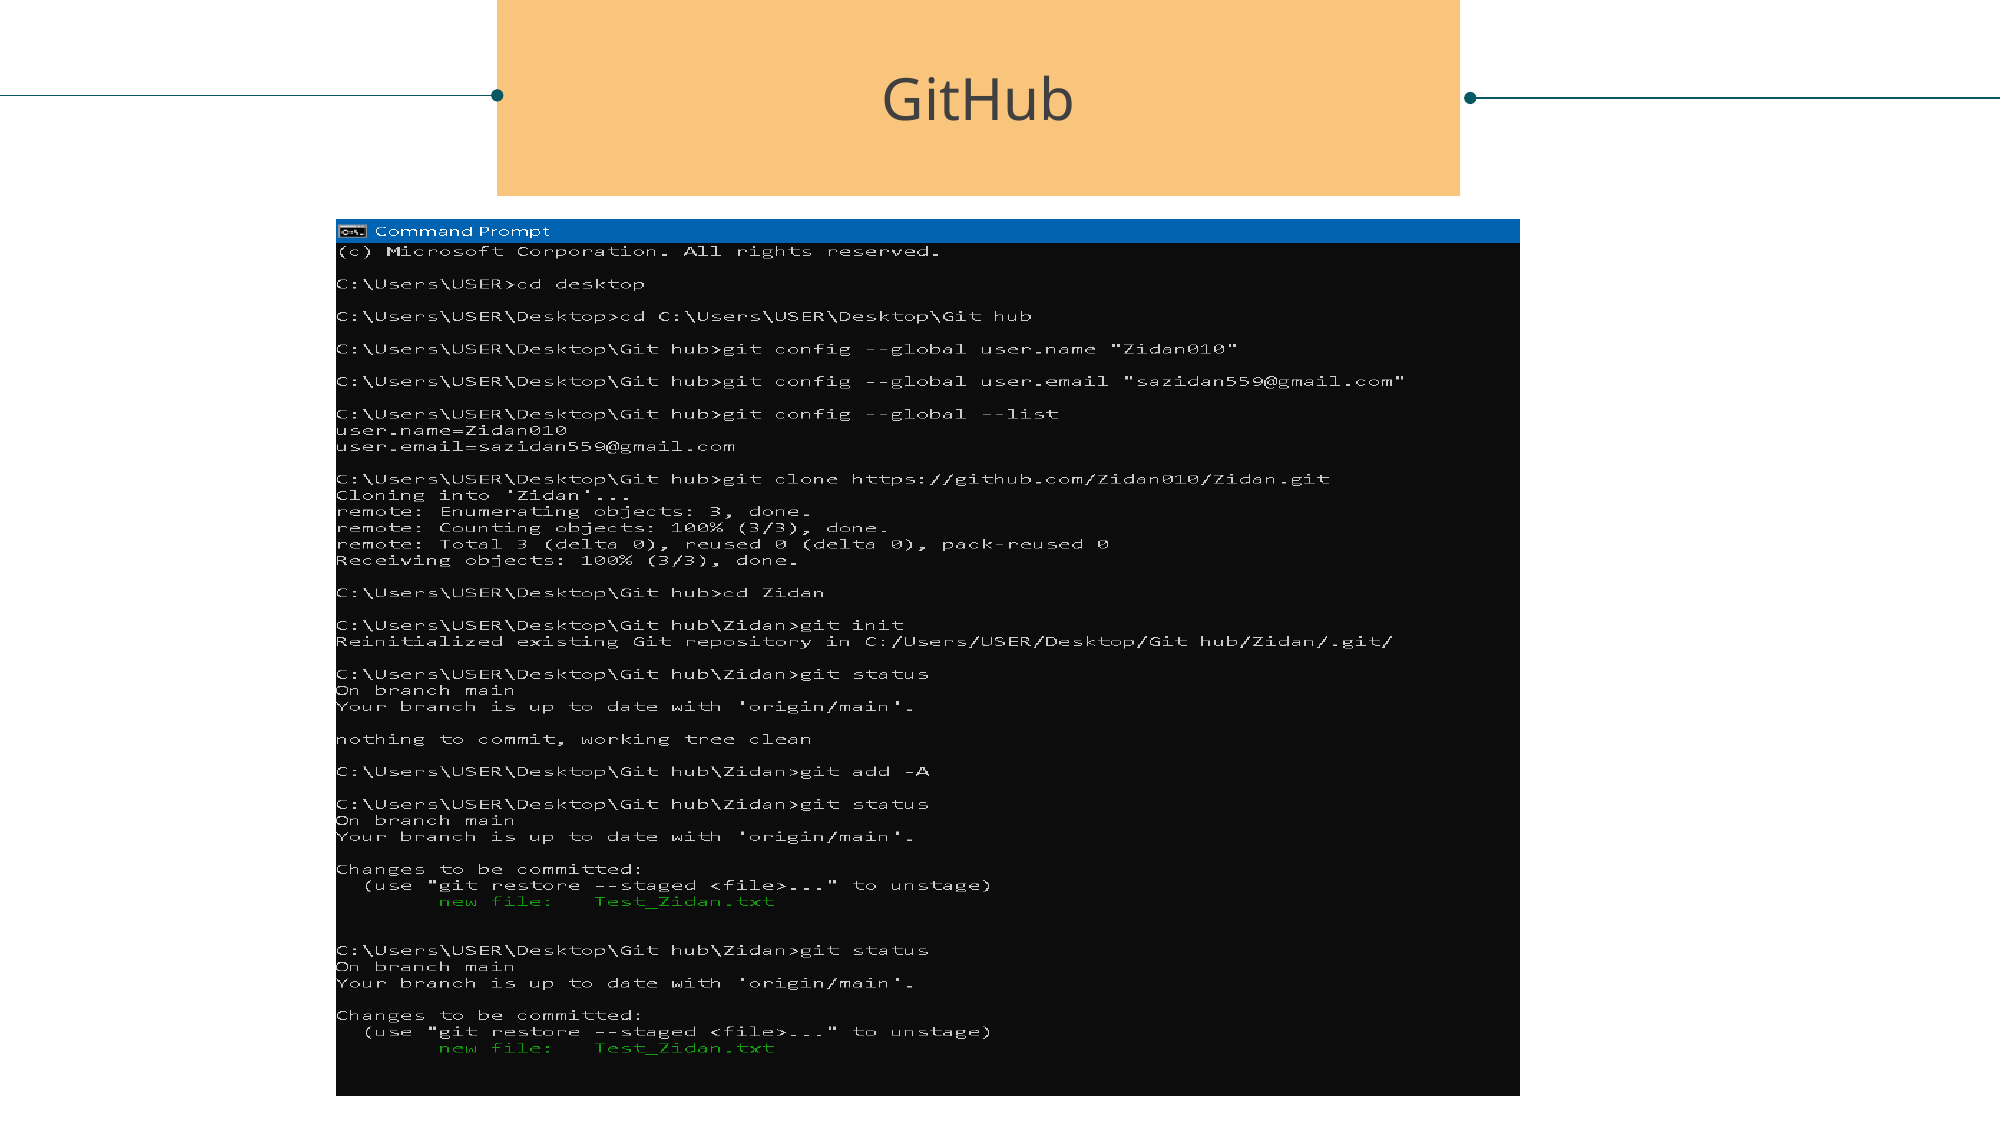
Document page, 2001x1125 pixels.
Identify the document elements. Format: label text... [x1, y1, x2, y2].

picture [336, 219, 1520, 1096]
text_box GitHub [497, 0, 1461, 196]
